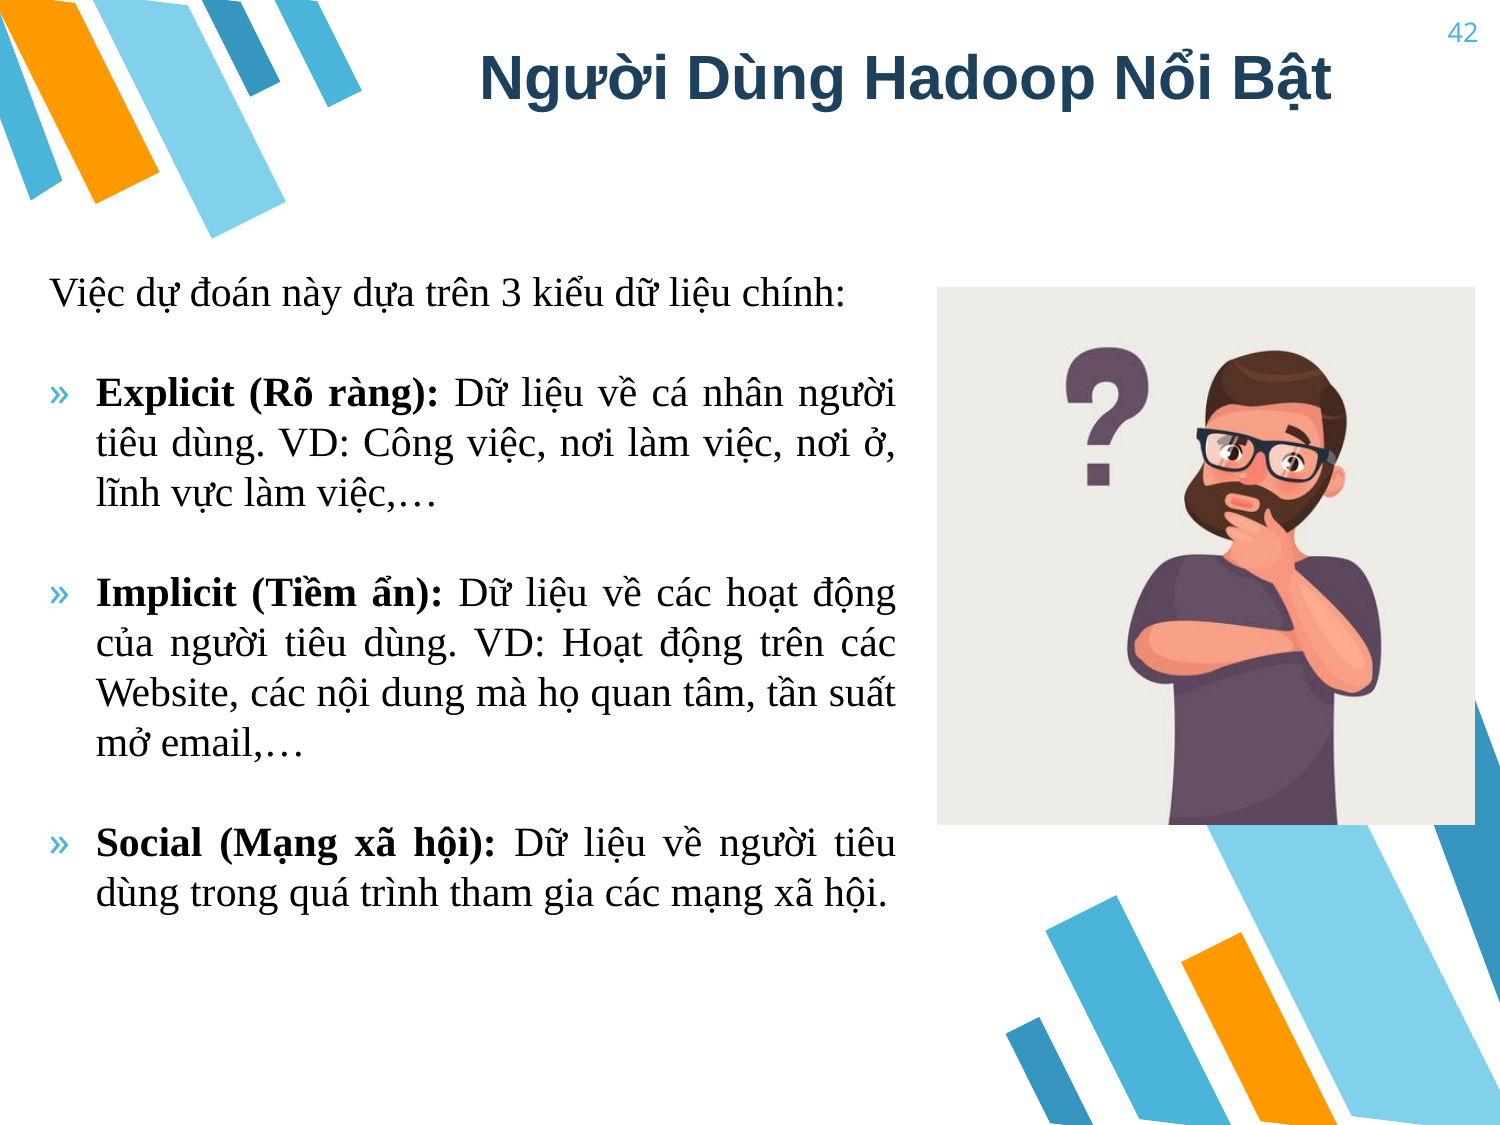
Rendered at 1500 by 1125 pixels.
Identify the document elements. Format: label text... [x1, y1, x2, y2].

slide_number 42 [1403, 0, 1494, 87]
title Người Dùng Hadoop Nổi Bật [362, 0, 1450, 149]
list Việc dự đoán này dựa trên 3 kiểu dữ liệu chính: Explicit (Rõ ràng): Dữ liệu về cá nhân người tiêu dùng. VD: Công việc, nơi làm việc, nơi ở, lĩnh vực làm việc,… Implicit (Tiềm ẩn): Dữ liệu về các hoạt động của người tiêu dùng. VD: Hoạt động trên các Website, các nội dung mà họ quan tâm, tần suất mở email,… Social (Mạng xã hội): Dữ liệu về người tiêu dùng trong quá trình tham gia các mạng xã hội. [33, 249, 912, 1025]
picture [937, 287, 1476, 826]
